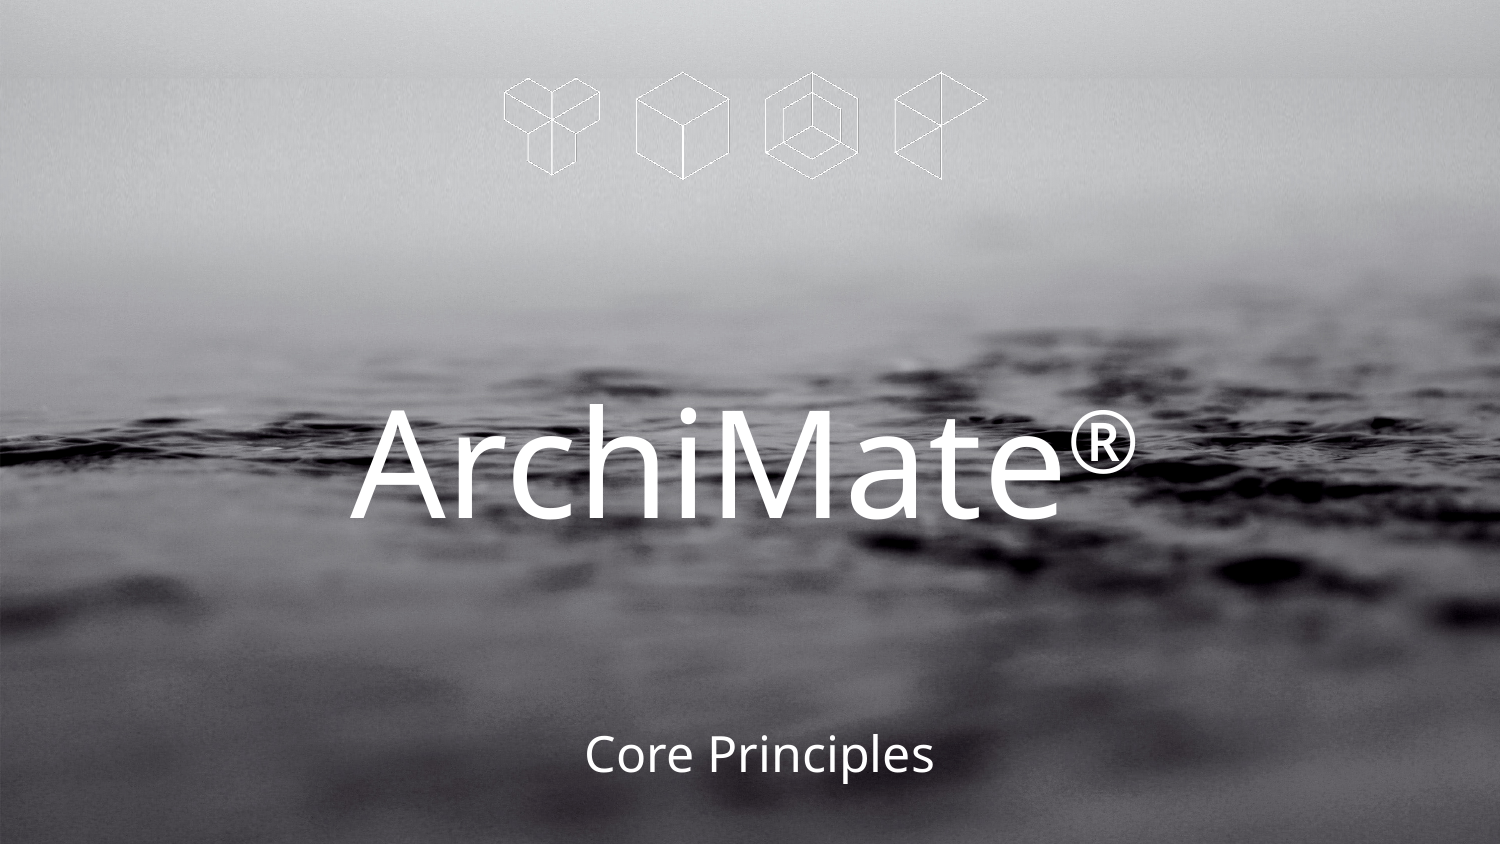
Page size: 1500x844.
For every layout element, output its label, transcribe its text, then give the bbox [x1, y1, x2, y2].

title ArchiMate® [20, 259, 1471, 658]
subtitle Core Principles [339, 732, 1181, 786]
picture [0, 0, 1500, 844]
